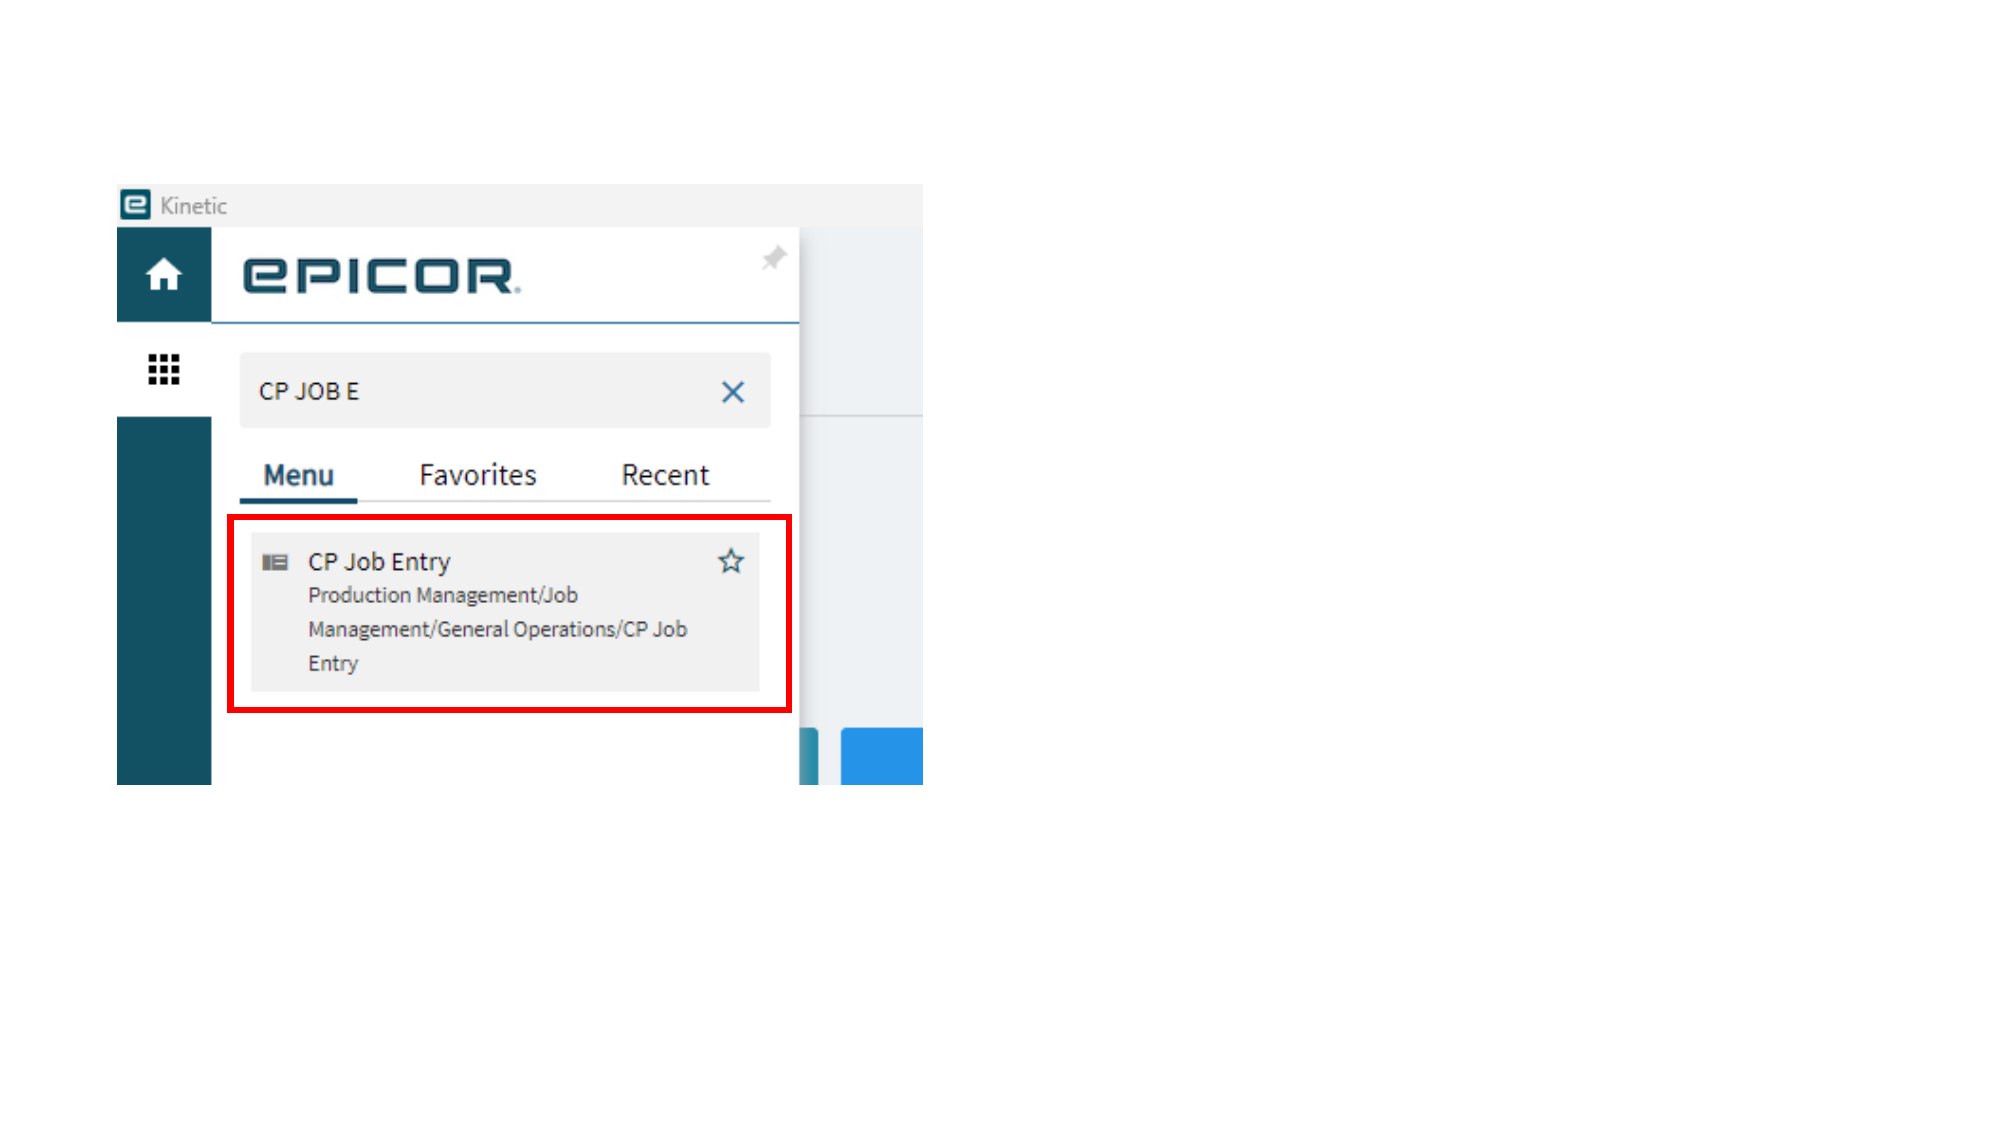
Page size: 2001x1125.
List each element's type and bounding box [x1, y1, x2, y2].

picture [117, 184, 923, 785]
